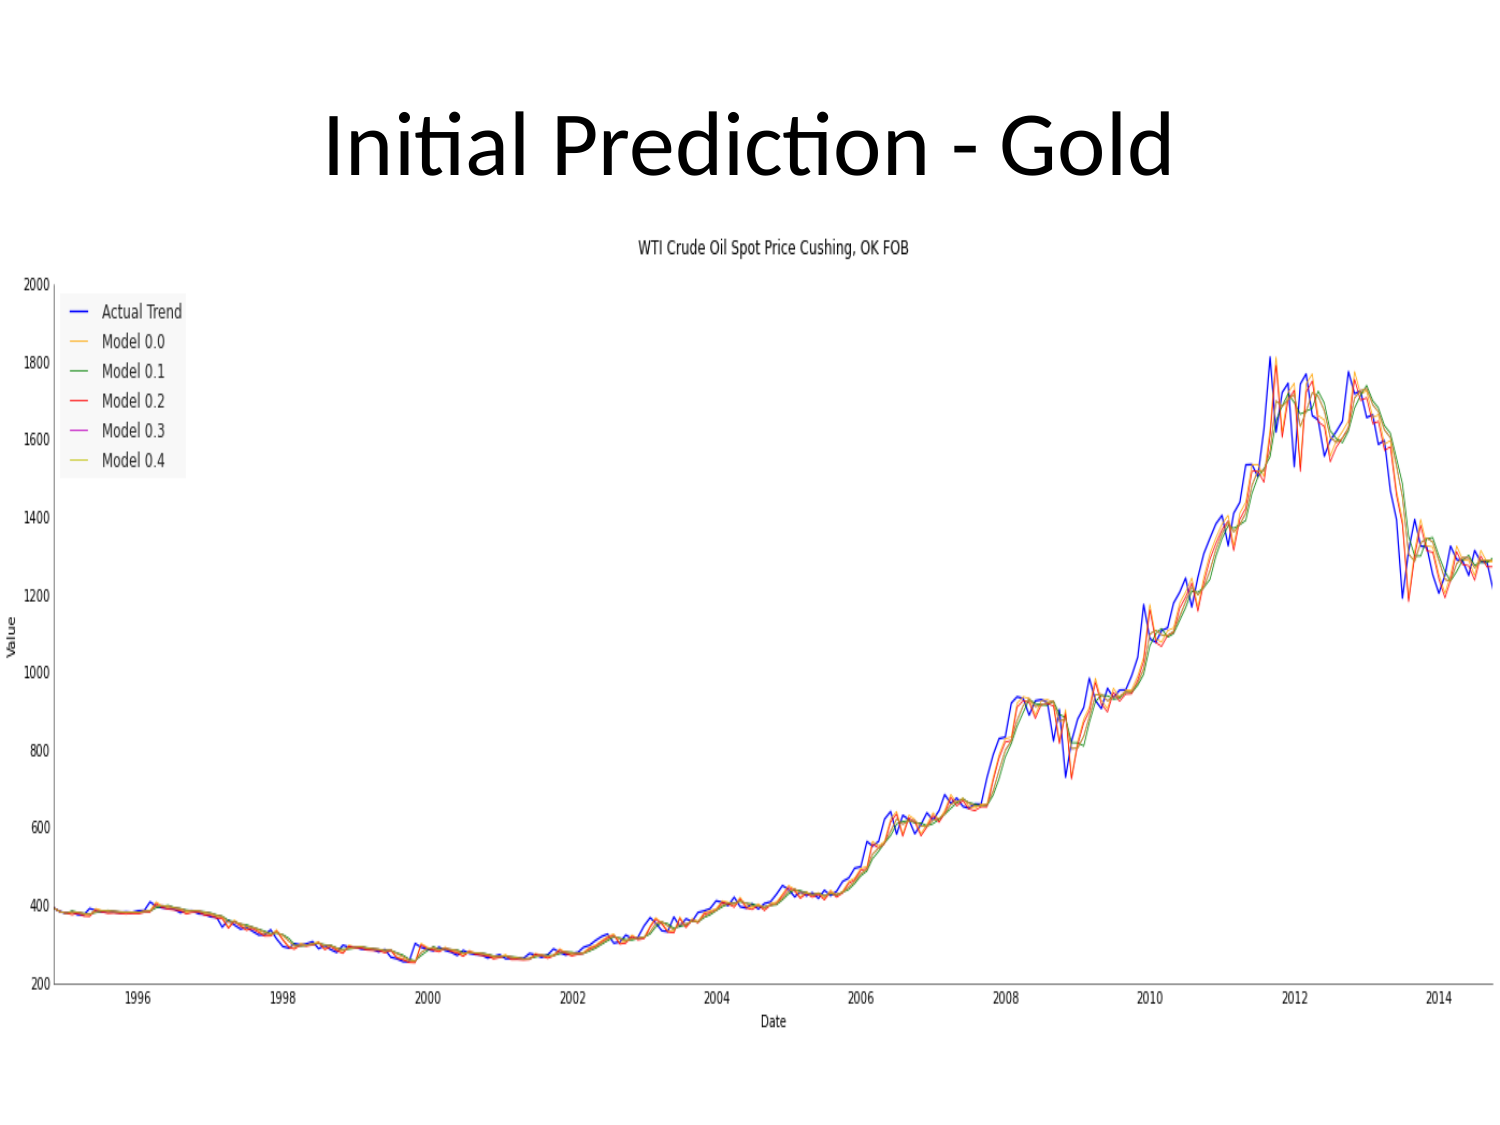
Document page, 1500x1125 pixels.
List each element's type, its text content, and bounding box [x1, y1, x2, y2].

title Initial Prediction - Gold [75, 45, 1425, 226]
picture [0, 227, 1500, 1040]
